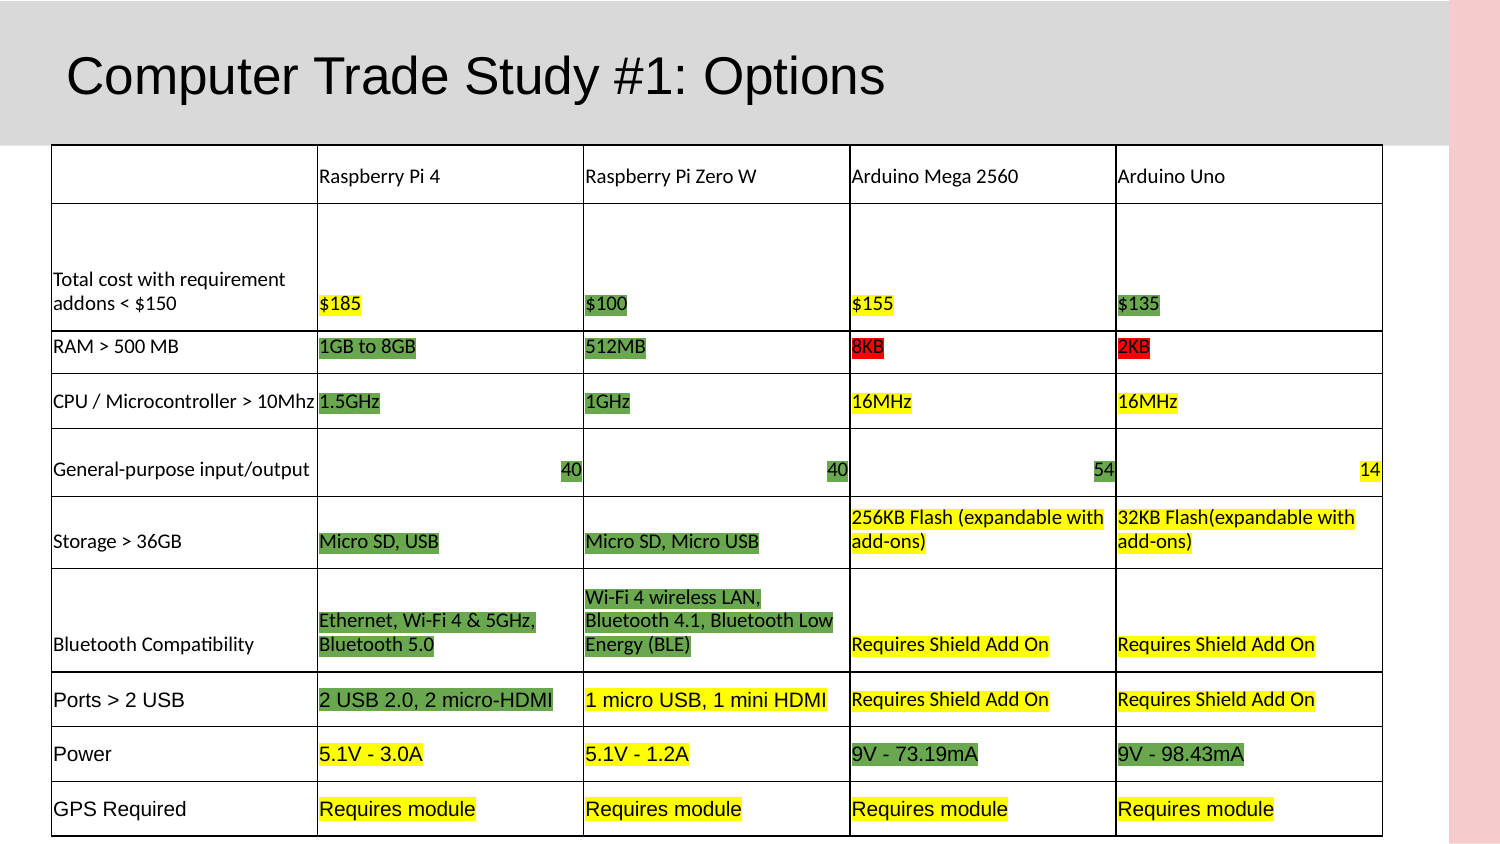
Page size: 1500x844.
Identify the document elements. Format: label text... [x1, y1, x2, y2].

text_box [1449, 0, 1500, 844]
table_cell 5.1V - 3.0A [318, 727, 583, 781]
table_cell Bluetooth Compatibility [52, 569, 317, 671]
table_cell General-purpose input/output [52, 429, 317, 496]
table_cell 512MB [584, 332, 849, 373]
table_cell GPS Required [52, 782, 317, 835]
table_cell 1 micro USB, 1 mini HDMI [584, 673, 849, 726]
table_header Raspberry Pi 4 [318, 146, 583, 203]
table_cell Wi-Fi 4 wireless LAN, Bluetooth 4.1, Bluetooth Low Energy (BLE) [584, 569, 849, 671]
table_cell 16MHz [851, 374, 1115, 428]
table_cell Requires module [1117, 782, 1382, 835]
table_cell Requires Shield Add On [1117, 569, 1382, 671]
table_cell $155 [851, 204, 1115, 330]
table_cell Power [52, 727, 317, 781]
title Computer Trade Study #1: Options [51, 26, 1449, 121]
table_cell Micro SD, Micro USB [584, 497, 849, 568]
table_cell Storage > 36GB [52, 497, 317, 568]
table_cell $135 [1117, 204, 1382, 330]
table_cell 9V - 98.43mA [1117, 727, 1382, 781]
table_cell Requires module [318, 782, 583, 835]
table_cell Requires module [584, 782, 849, 835]
table_cell 54 [851, 429, 1115, 496]
table_cell 32KB Flash(expandable with add-ons) [1117, 497, 1382, 568]
table_cell 9V - 73.19mA [851, 727, 1115, 781]
table_cell Ethernet, Wi-Fi 4 & 5GHz, Bluetooth 5.0 [318, 569, 583, 671]
table_cell 1GB to 8GB [318, 332, 583, 373]
table_header [52, 146, 317, 203]
table_cell 14 [1117, 429, 1382, 496]
table_cell Requires Shield Add On [1117, 673, 1382, 726]
table_cell 1GHz [584, 374, 849, 428]
table_cell 40 [584, 429, 849, 496]
table_header Arduino Uno [1117, 146, 1382, 203]
table_cell Requires module [851, 782, 1115, 835]
table_cell 2 USB 2.0, 2 micro-HDMI [318, 673, 583, 726]
table_cell 8KB [851, 332, 1115, 373]
table_cell 5.1V - 1.2A [584, 727, 849, 781]
table_cell 256KB Flash (expandable with add-ons) [851, 497, 1115, 568]
table_cell 1.5GHz [318, 374, 583, 428]
table_cell Micro SD, USB [318, 497, 583, 568]
table_cell $185 [318, 204, 583, 330]
table_cell Requires Shield Add On [851, 569, 1115, 671]
table_cell Requires Shield Add On [851, 673, 1115, 726]
table_cell 40 [318, 429, 583, 496]
table_cell RAM > 500 MB [52, 332, 317, 373]
table_cell Ports > 2 USB [52, 673, 317, 726]
table_cell $100 [584, 204, 849, 330]
text_box [0, 0, 1449, 146]
table_cell Total cost with requirement addons < $150 [52, 204, 317, 330]
table_header Arduino Mega 2560 [851, 146, 1115, 203]
table_cell 16MHz [1117, 374, 1382, 428]
table_header Raspberry Pi Zero W [584, 146, 849, 203]
table_cell 2KB [1117, 332, 1382, 373]
table_cell CPU / Microcontroller > 10Mhz [52, 374, 317, 428]
